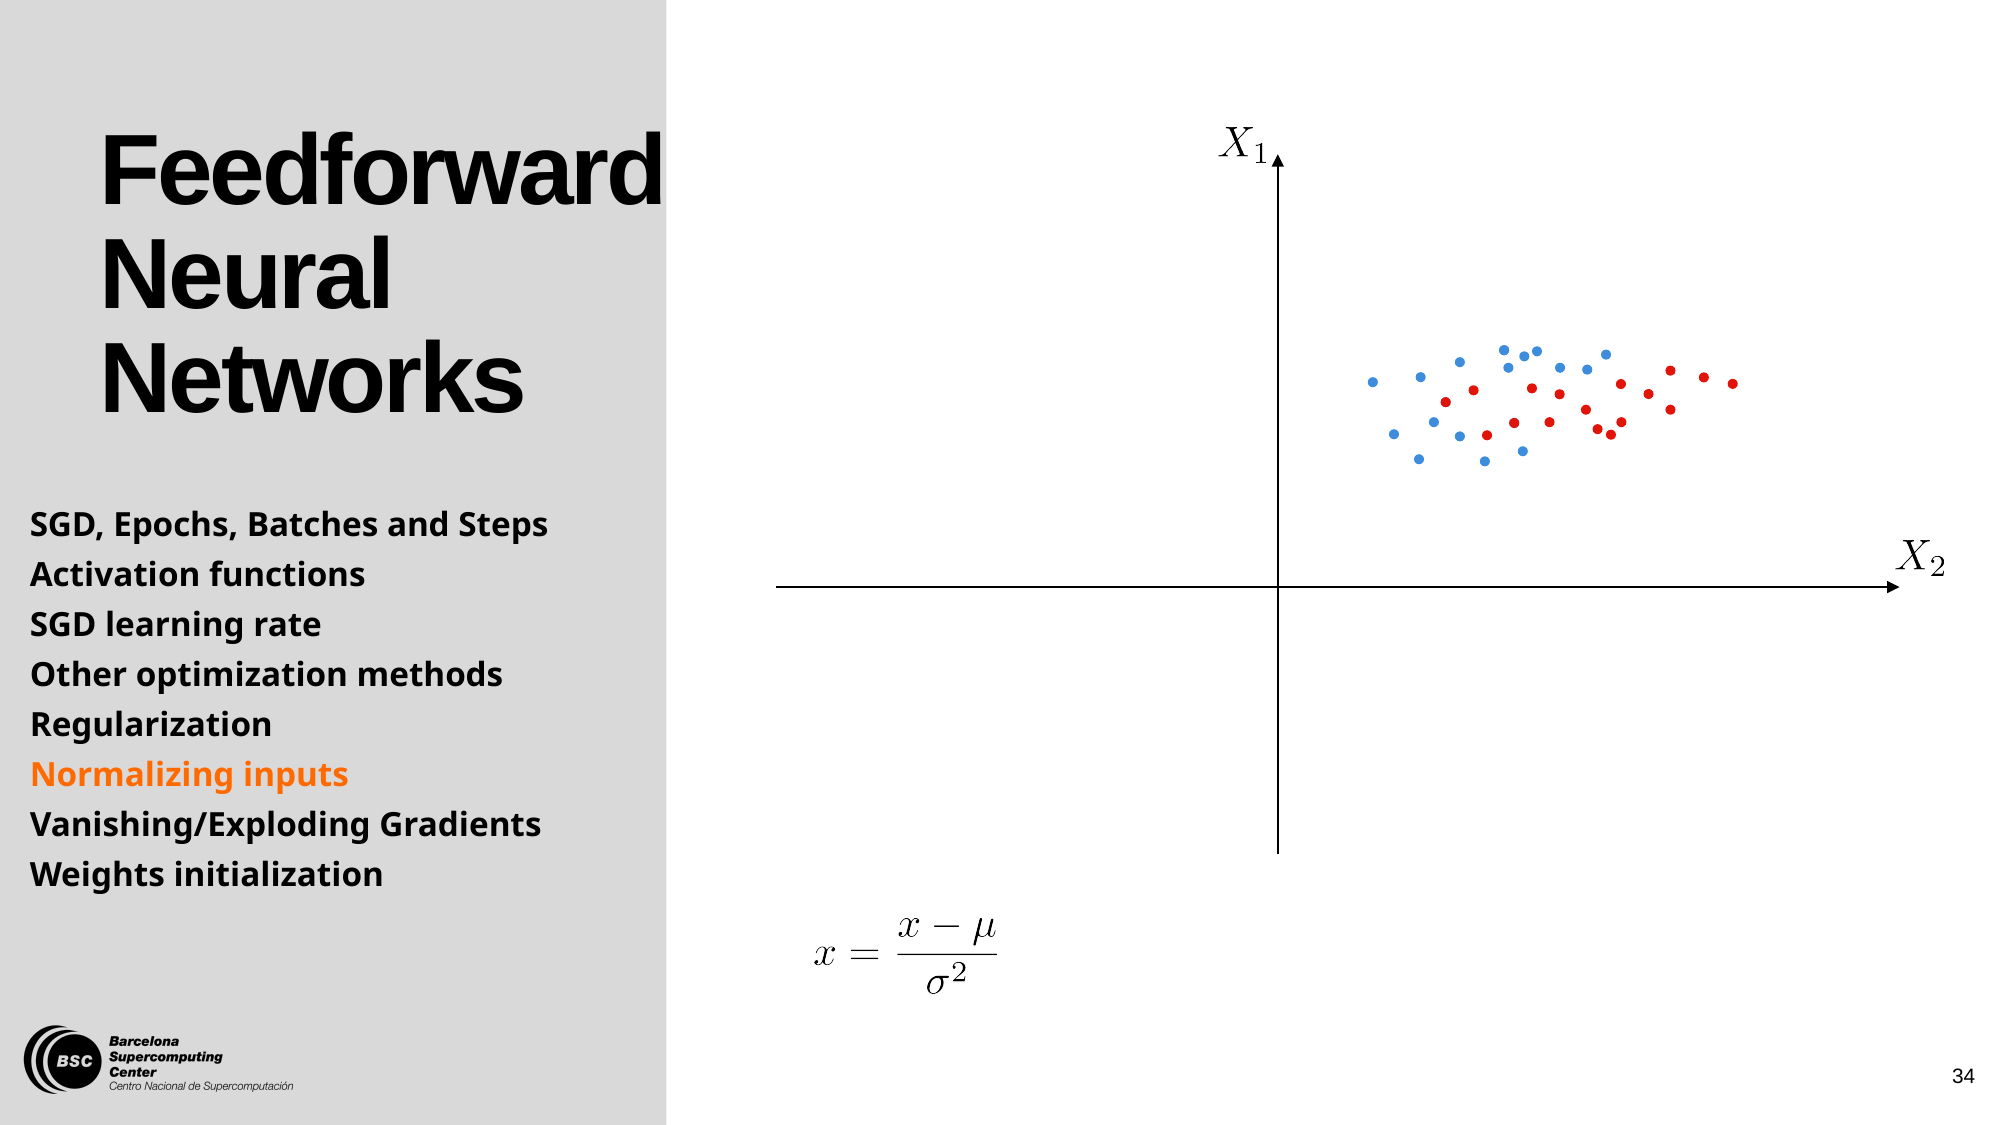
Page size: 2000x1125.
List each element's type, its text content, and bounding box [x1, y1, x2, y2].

title Feedforward Neural Networks [99, 120, 667, 440]
text_box [1580, 362, 1595, 377]
text_box [1542, 415, 1557, 430]
text_box [1524, 381, 1540, 396]
picture [813, 918, 997, 994]
text_box [1603, 427, 1619, 442]
text_box [1479, 428, 1495, 443]
text_box [1507, 415, 1522, 431]
text_box [1438, 395, 1453, 410]
text_box [1501, 360, 1516, 375]
text_box [1663, 363, 1678, 378]
text_box [1411, 452, 1427, 467]
text_box [1426, 415, 1441, 430]
picture [1895, 540, 1945, 576]
text_box [1517, 349, 1532, 364]
text_box [1413, 370, 1428, 385]
slide_number 34 [1927, 1061, 2000, 1088]
text_box [1497, 343, 1512, 358]
picture [1218, 127, 1266, 163]
text_box [1663, 402, 1678, 417]
text_box [1614, 415, 1629, 430]
text_box [1613, 376, 1628, 392]
text_box [1452, 429, 1467, 444]
text_box [1598, 347, 1614, 362]
text_box [1477, 454, 1492, 469]
text_box [1725, 376, 1740, 391]
text_box [1578, 402, 1594, 417]
text_box [1641, 386, 1656, 402]
text_box [1515, 444, 1530, 459]
text_box [1590, 422, 1605, 437]
text_box [1452, 355, 1467, 370]
list SGD, Epochs, Batches and Steps Activation functions SGD learning rate Other optimization methods Regularization Normalizing inputs Vanishing/Exploding Gradients Weights initialization [29, 493, 667, 936]
text_box [1529, 344, 1545, 359]
text_box [1552, 387, 1567, 402]
text_box [1365, 375, 1380, 390]
text_box [1553, 360, 1568, 375]
text_box [1696, 370, 1711, 385]
text_box [1386, 427, 1402, 442]
text_box [1466, 383, 1481, 398]
